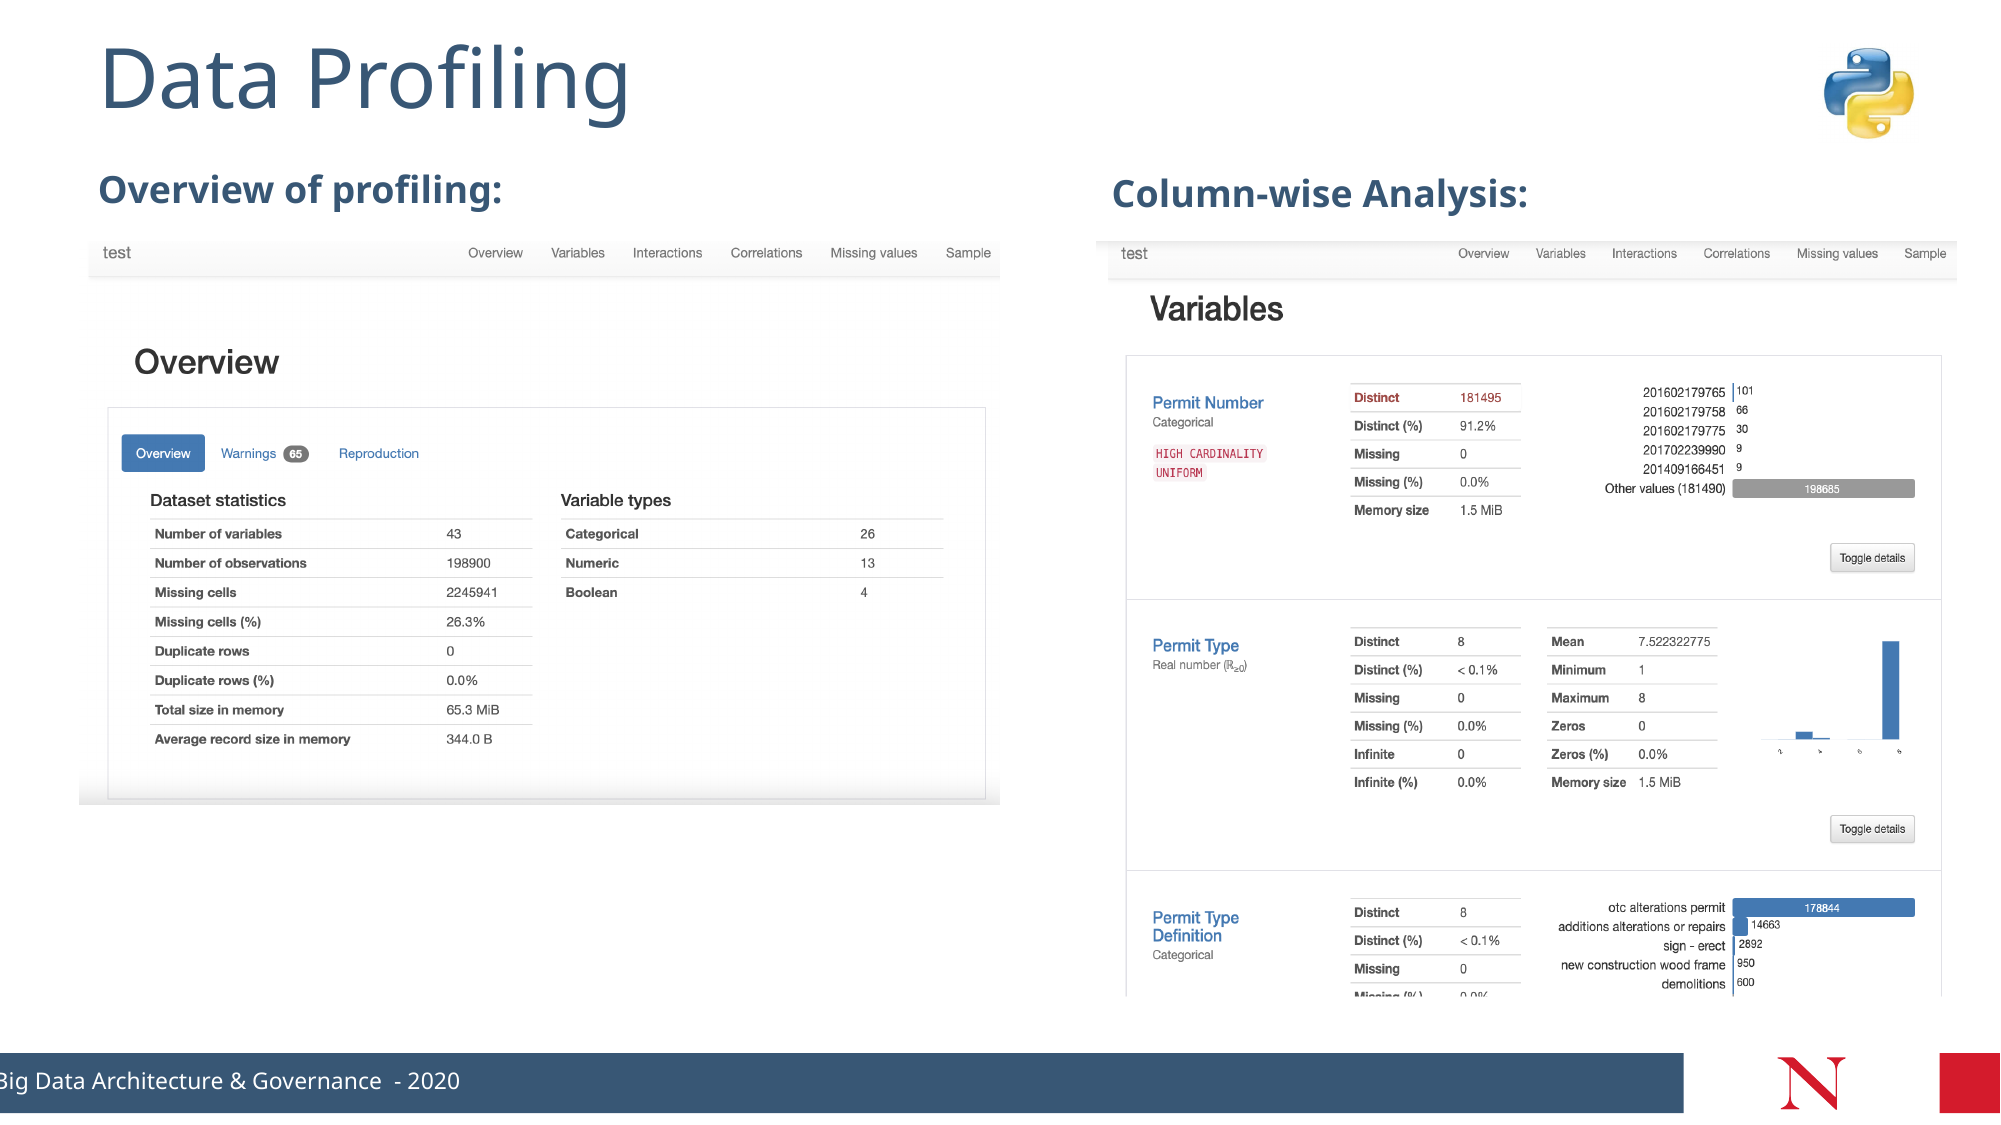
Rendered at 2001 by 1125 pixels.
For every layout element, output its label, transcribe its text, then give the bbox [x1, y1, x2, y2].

title Data Profiling [83, 26, 1812, 137]
picture [1766, 1038, 1857, 1125]
picture [79, 241, 1000, 805]
picture [1096, 241, 1957, 1019]
text_box Overview of profiling: [83, 159, 549, 219]
text_box Column-wise Analysis: [1096, 162, 1562, 223]
picture [1818, 43, 1919, 143]
